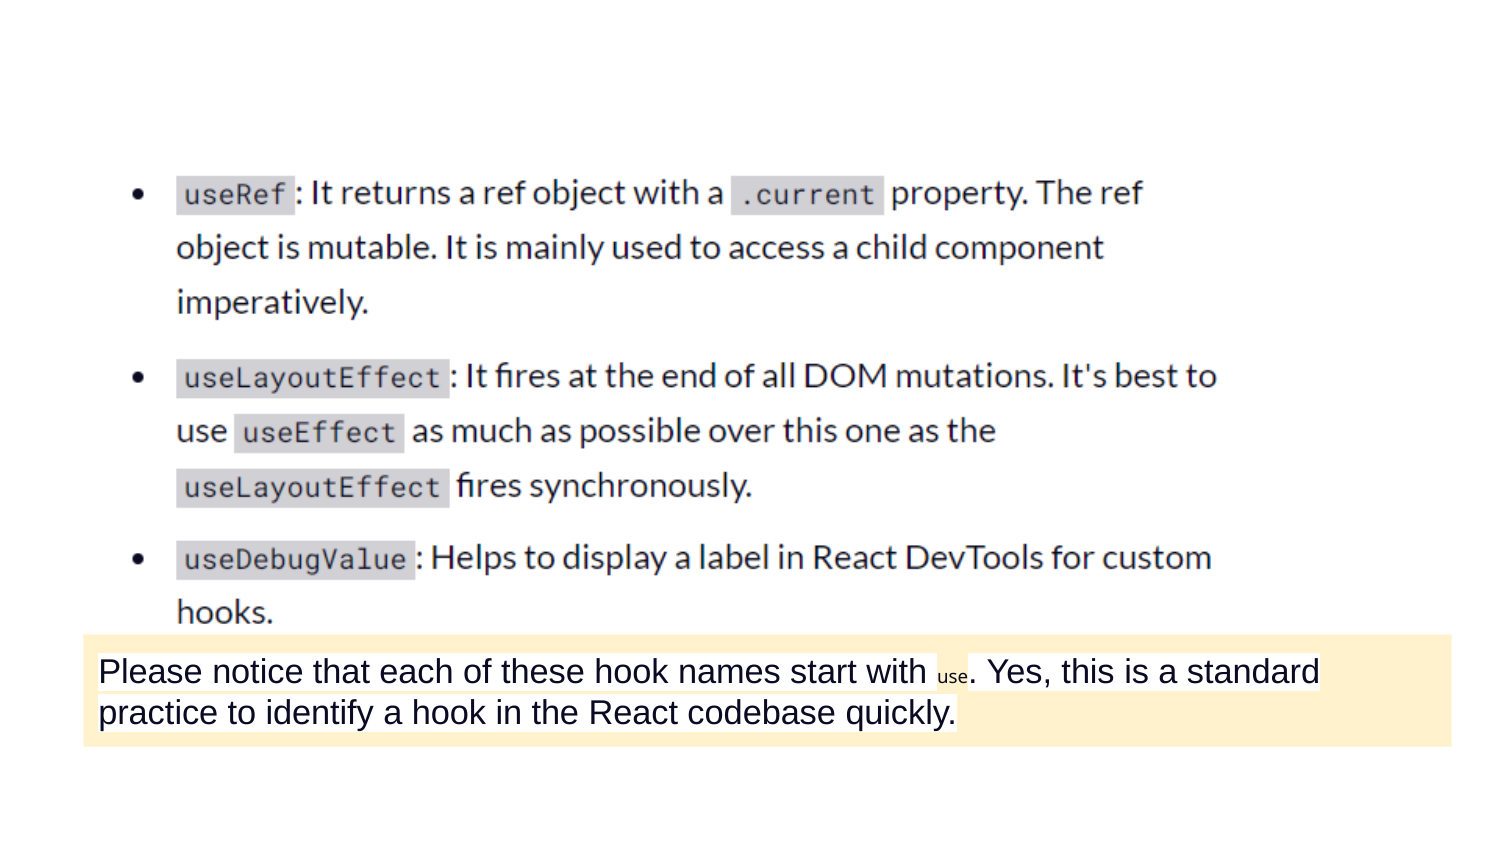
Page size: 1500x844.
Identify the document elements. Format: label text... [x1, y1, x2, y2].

picture [49, 148, 1451, 671]
text_box Please notice that each of these hook names start with use. Yes, this is a standard practice to identify a hook in the React codebase quickly. [83, 677, 1452, 747]
